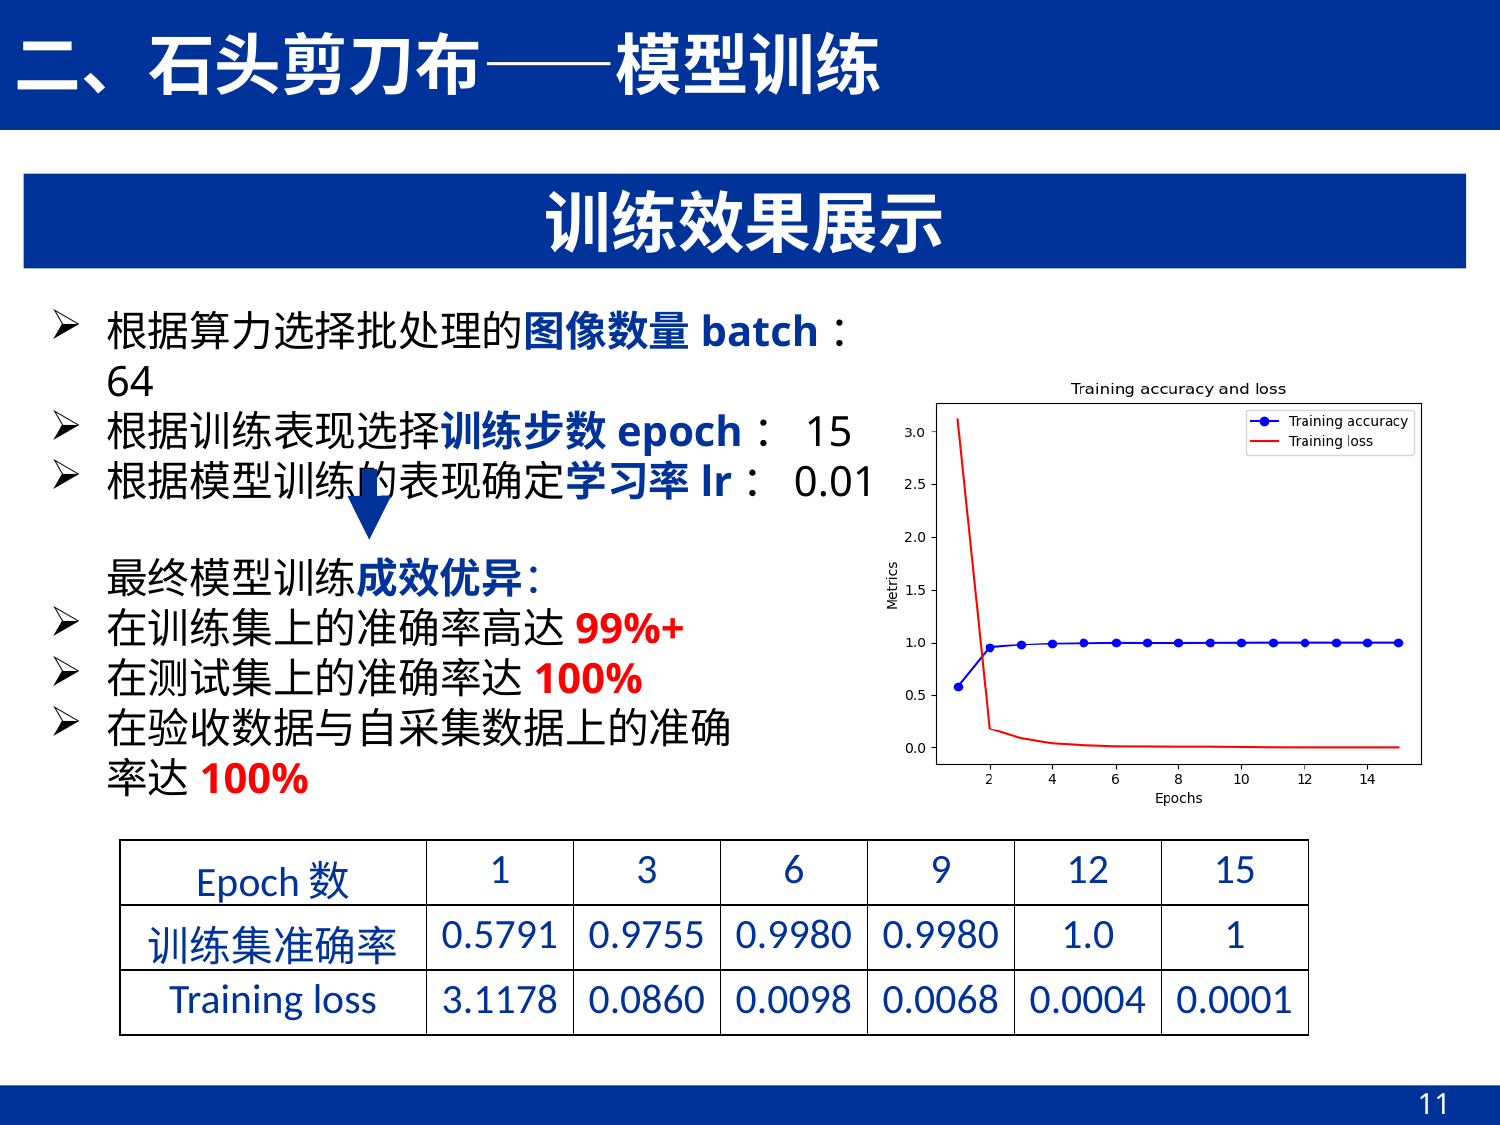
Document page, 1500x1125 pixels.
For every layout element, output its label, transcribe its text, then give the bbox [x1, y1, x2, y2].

table_cell 0.5791 [427, 906, 573, 969]
table_header 6 [721, 841, 867, 904]
table_header 12 [1015, 841, 1161, 904]
table_cell 0.0001 [1162, 971, 1308, 1034]
text_box 训练效果展示 [22, 172, 1468, 270]
table_cell 3.1178 [427, 971, 573, 1034]
table_header 3 [574, 841, 720, 904]
table_cell 0.0860 [574, 971, 720, 1034]
table_cell 0.0098 [721, 971, 867, 1034]
table_header 9 [868, 841, 1014, 904]
table_cell 1 [1162, 906, 1308, 969]
table_header 15 [1162, 841, 1308, 904]
table_cell 1.0 [1015, 906, 1161, 969]
slide_number 11 [1305, 1085, 1467, 1125]
table_cell 训练集准确率 [121, 906, 426, 969]
table_cell 0.0004 [1015, 971, 1161, 1034]
table_header Epoch数 [121, 841, 426, 904]
text_box [0, 1, 1500, 130]
picture [857, 346, 1483, 815]
table_cell Training loss [121, 971, 426, 1034]
table_cell 0.0068 [868, 971, 1014, 1034]
text_box 二、石头剪刀布——模型训练 [0, 15, 1199, 110]
table_cell 0.9980 [868, 906, 1014, 969]
text_box 最终模型训练成效优异： 在训练集上的准确率高达99%+ 在测试集上的准确率达100% 在验收数据与自采集数据上的准确率达100% [35, 544, 760, 810]
table_cell 0.9755 [574, 906, 720, 969]
table_header 1 [427, 841, 573, 904]
text_box 根据算力选择批处理的图像数量batch：64 根据训练表现选择训练步数epoch：15 根据模型训练的表现确定学习率lr：0.01 [35, 297, 916, 513]
table_cell 0.9980 [721, 906, 867, 969]
